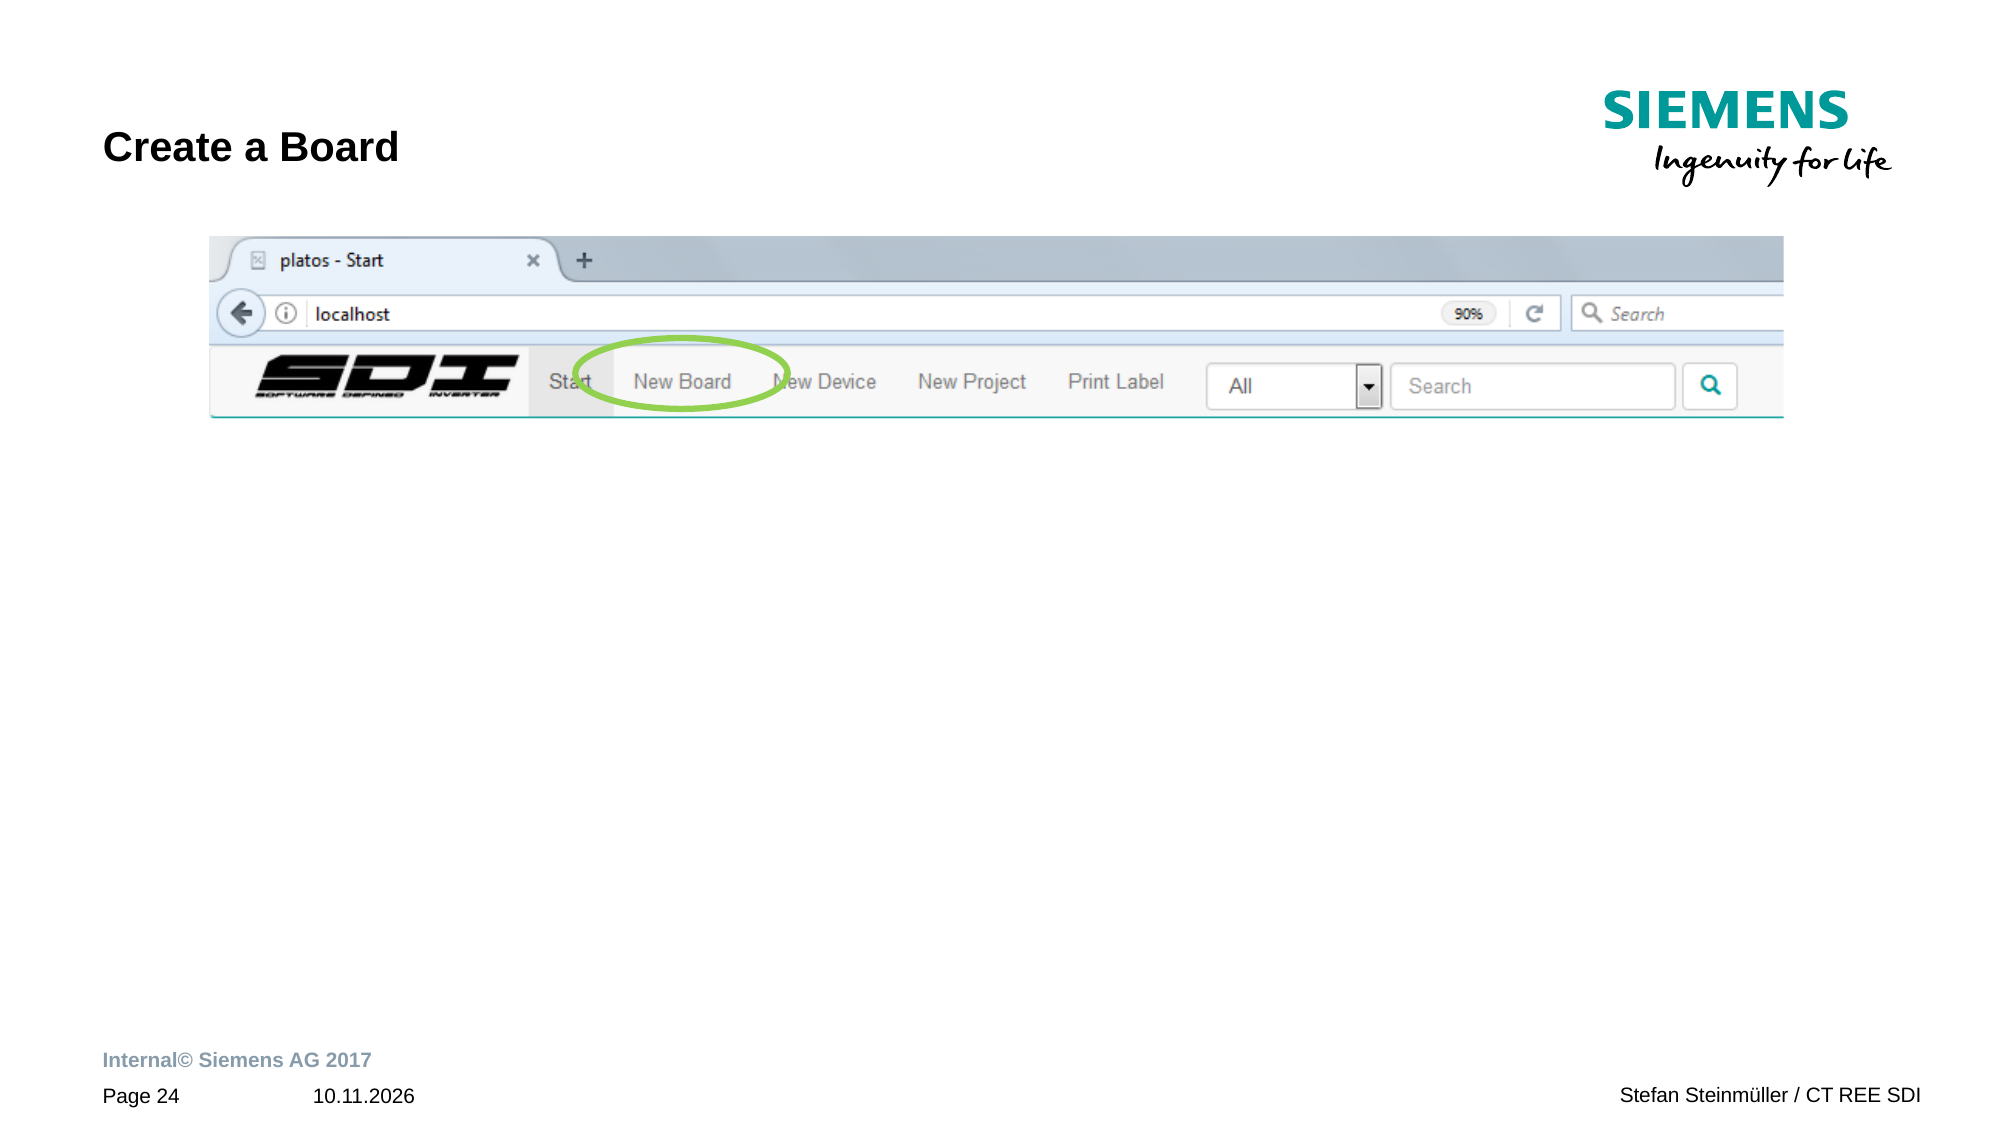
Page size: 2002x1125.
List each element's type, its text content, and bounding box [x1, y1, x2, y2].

footer Stefan Steinmüller / CT REE SDI [621, 1082, 2001, 1125]
picture [0, 231, 2001, 1012]
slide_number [290, 1082, 621, 1125]
slide_number Page 24 [0, 1082, 290, 1125]
title Create a Board [102, 68, 1450, 209]
